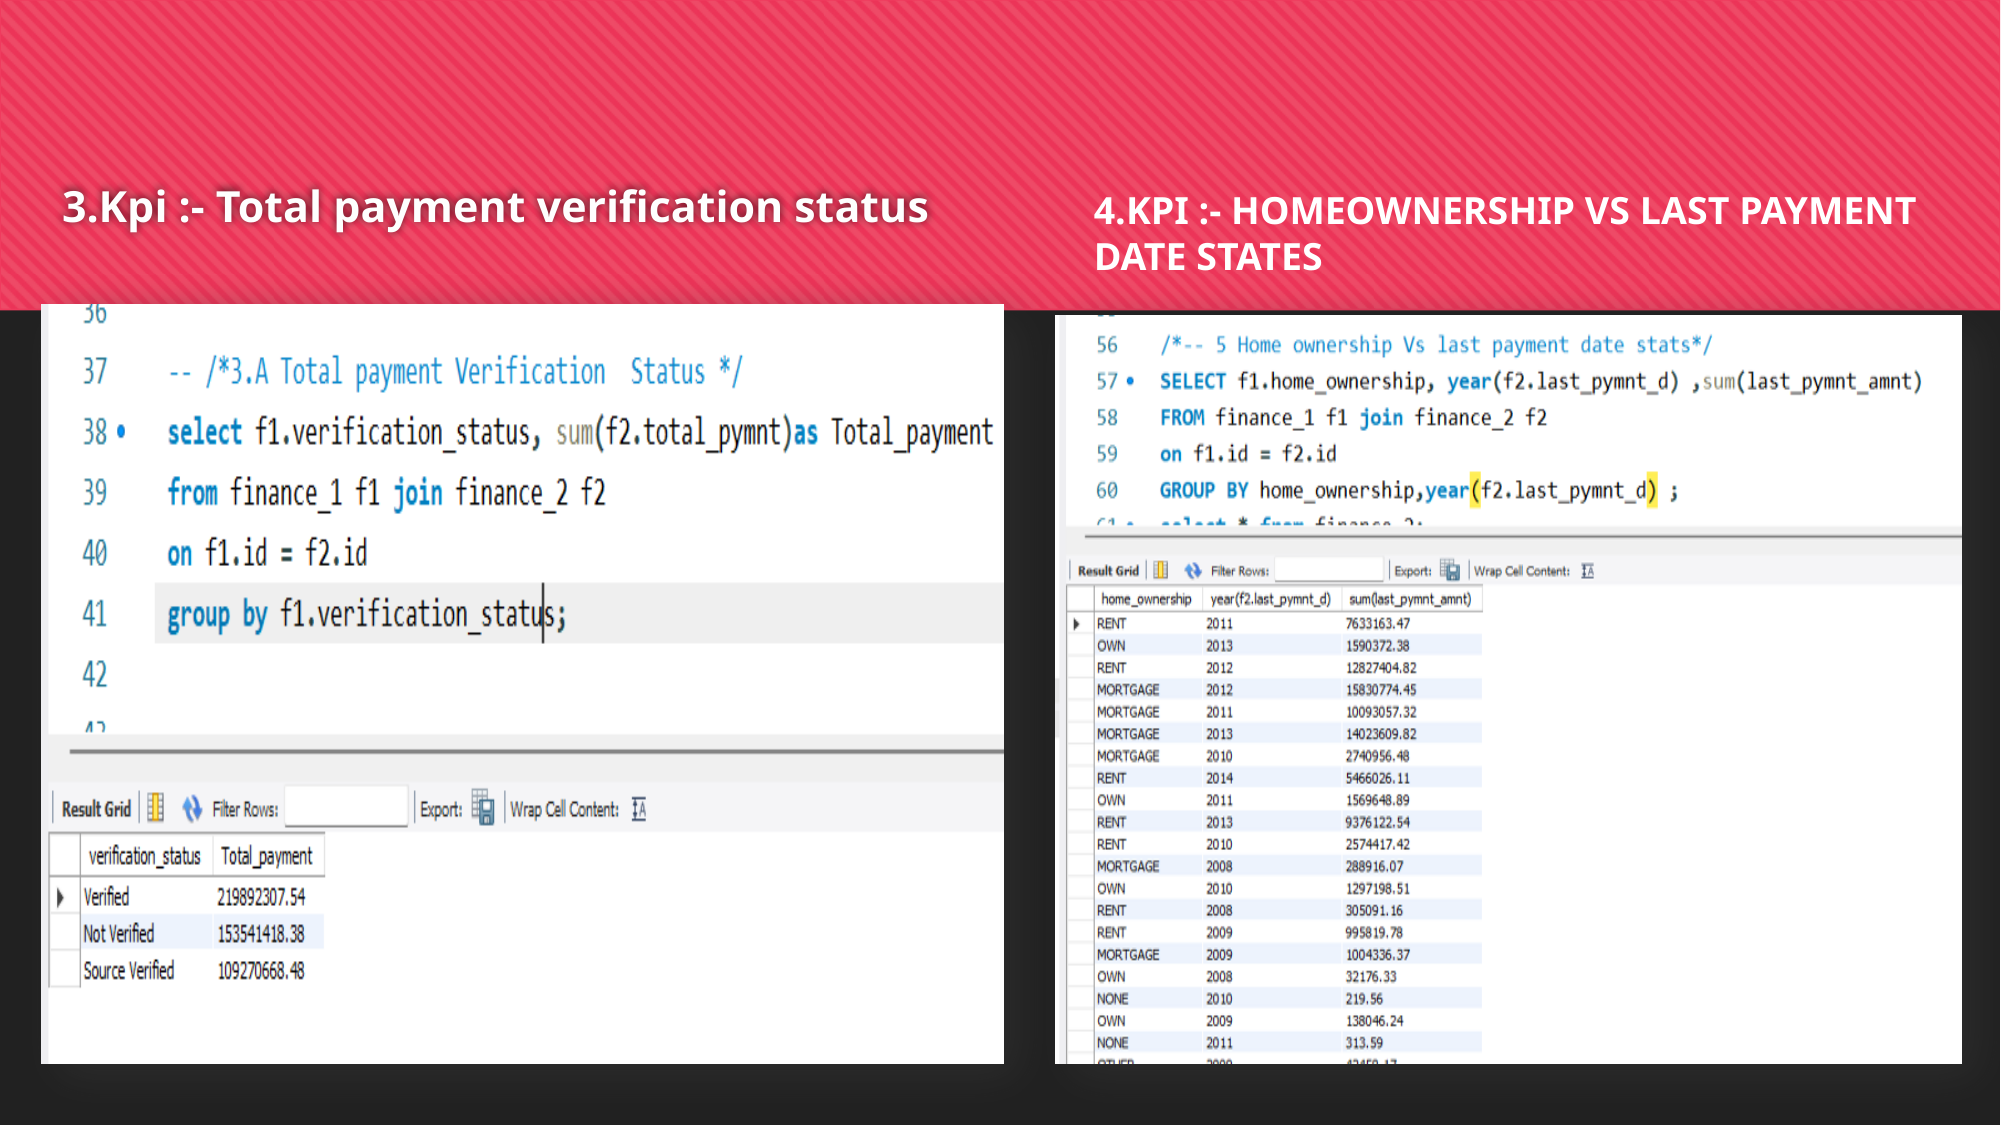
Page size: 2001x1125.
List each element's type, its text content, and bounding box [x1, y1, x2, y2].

picture [1055, 315, 1962, 1065]
title 3.Kpi :- Total payment verification status [47, 152, 1004, 259]
picture [41, 304, 1004, 1065]
text_box 4.Kpi :- homeownership vs last payment date states [1078, 179, 1974, 286]
